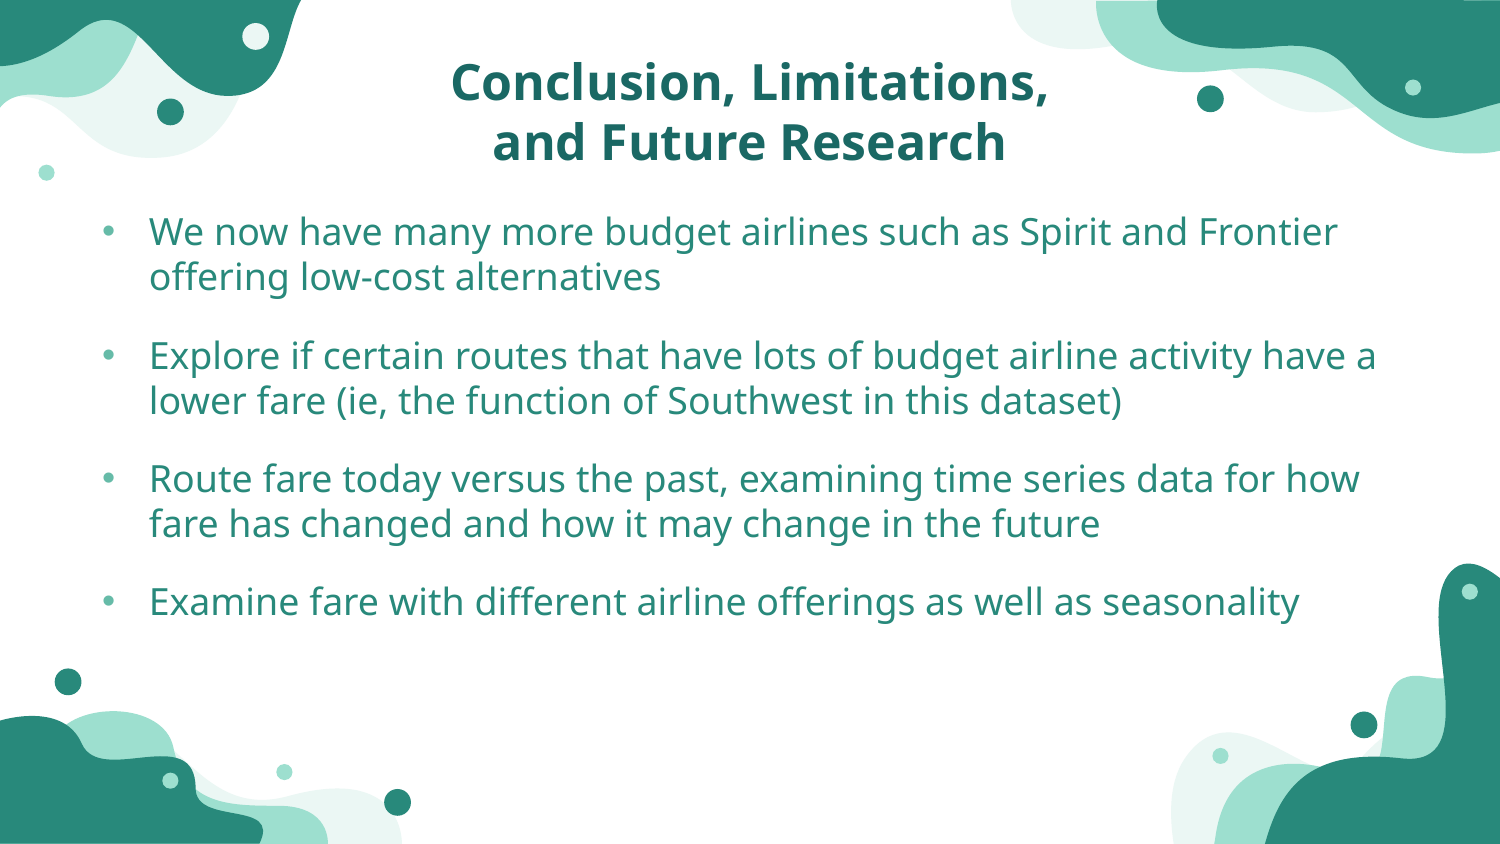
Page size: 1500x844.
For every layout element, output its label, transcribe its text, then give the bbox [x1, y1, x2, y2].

title Conclusion, Limitations, and Future Research [418, 69, 1082, 152]
subtitle We now have many more budget airlines such as Spirit and Frontier offering low-cost alternatives Explore if certain routes that have lots of budget airline activity have a lower fare (ie, the function of Southwest in this dataset) Route fare today versus the past, examining time series data for how fare has changed and how it may change in the future Examine fare with different airline offerings as well as seasonality [87, 193, 1413, 774]
